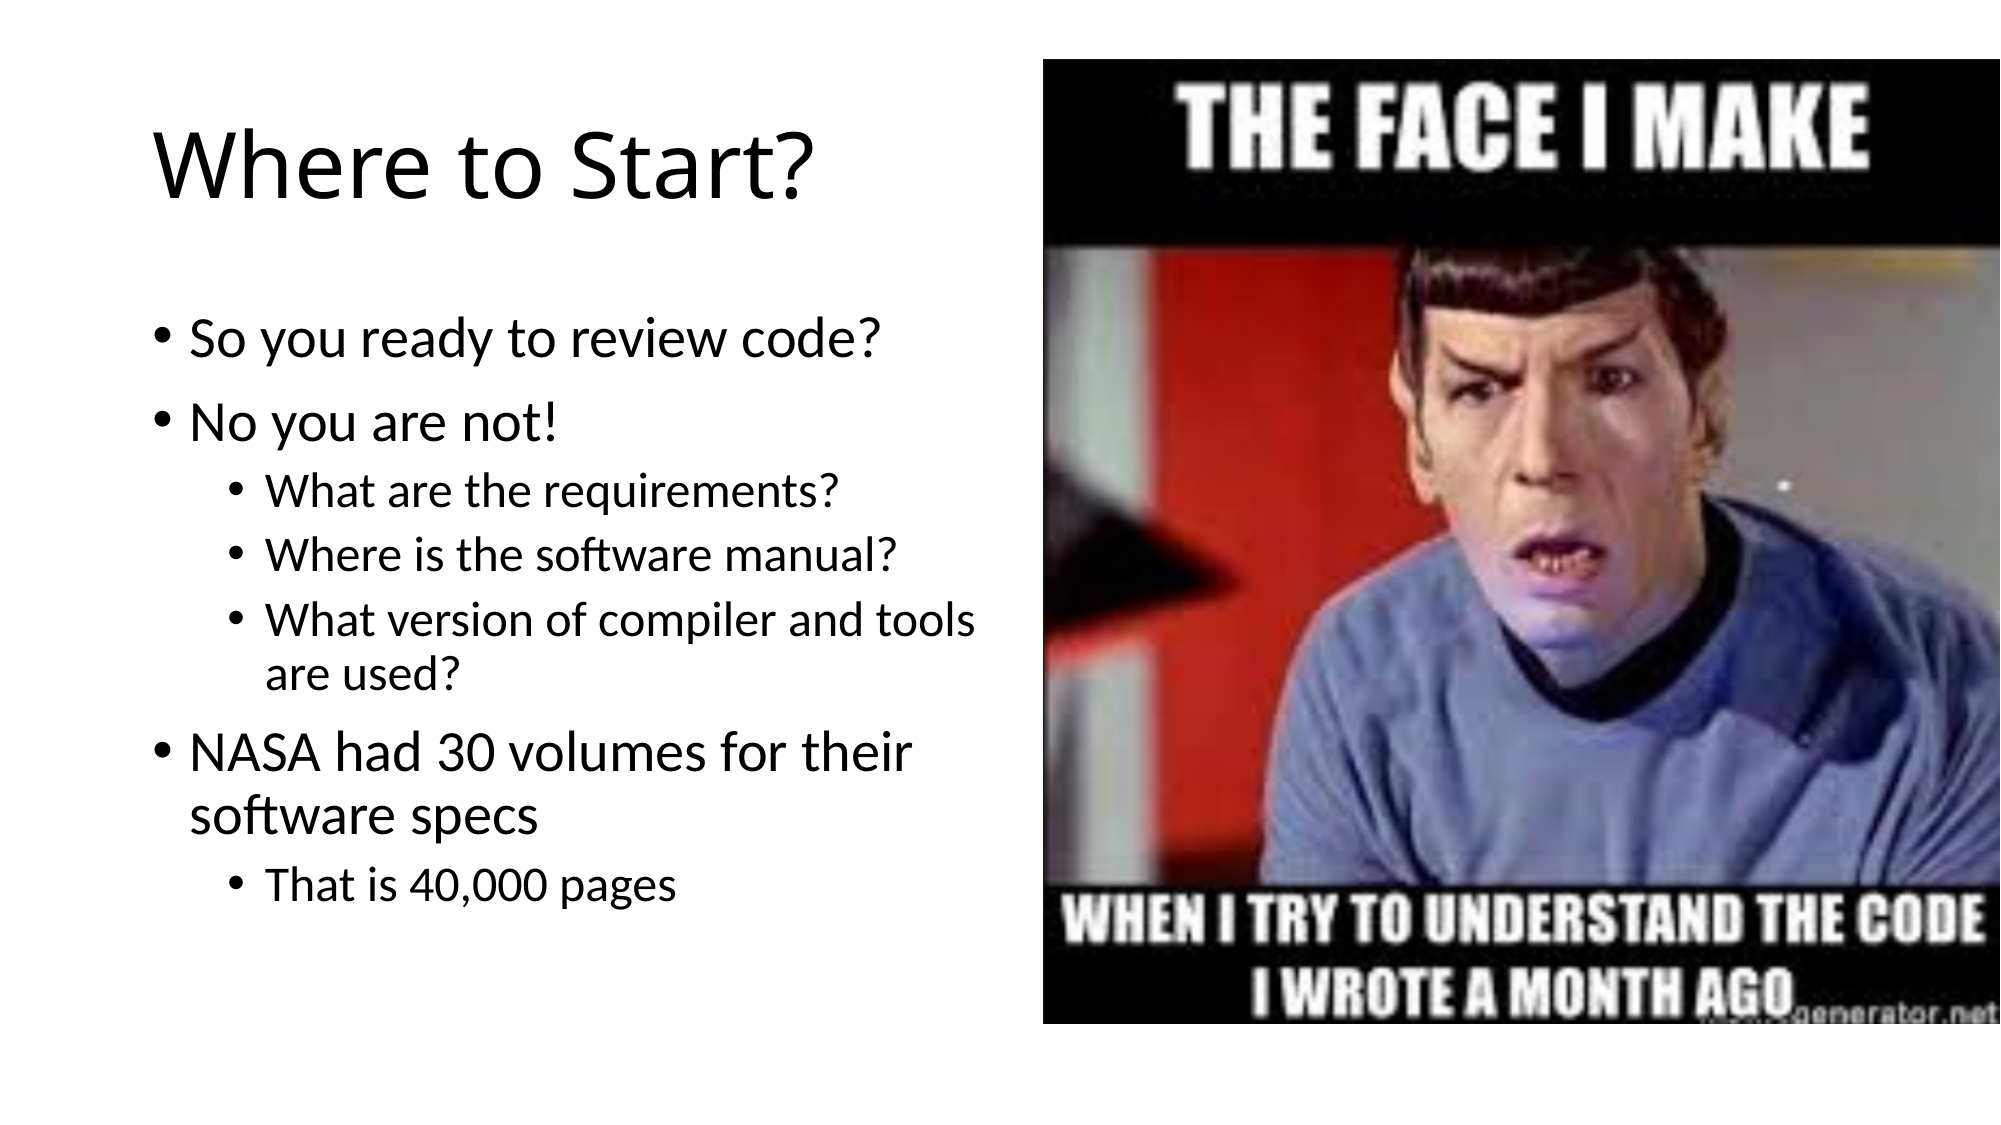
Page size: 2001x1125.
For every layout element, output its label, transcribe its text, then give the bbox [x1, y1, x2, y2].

title Where to Start? [137, 59, 1043, 278]
picture [1043, 59, 2000, 1024]
list So you ready to review code? No you are not! What are the requirements? Where is the software manual? What version of compiler and tools are used? NASA had 30 volumes for their software specs That is 40,000 pages [137, 299, 1000, 1014]
